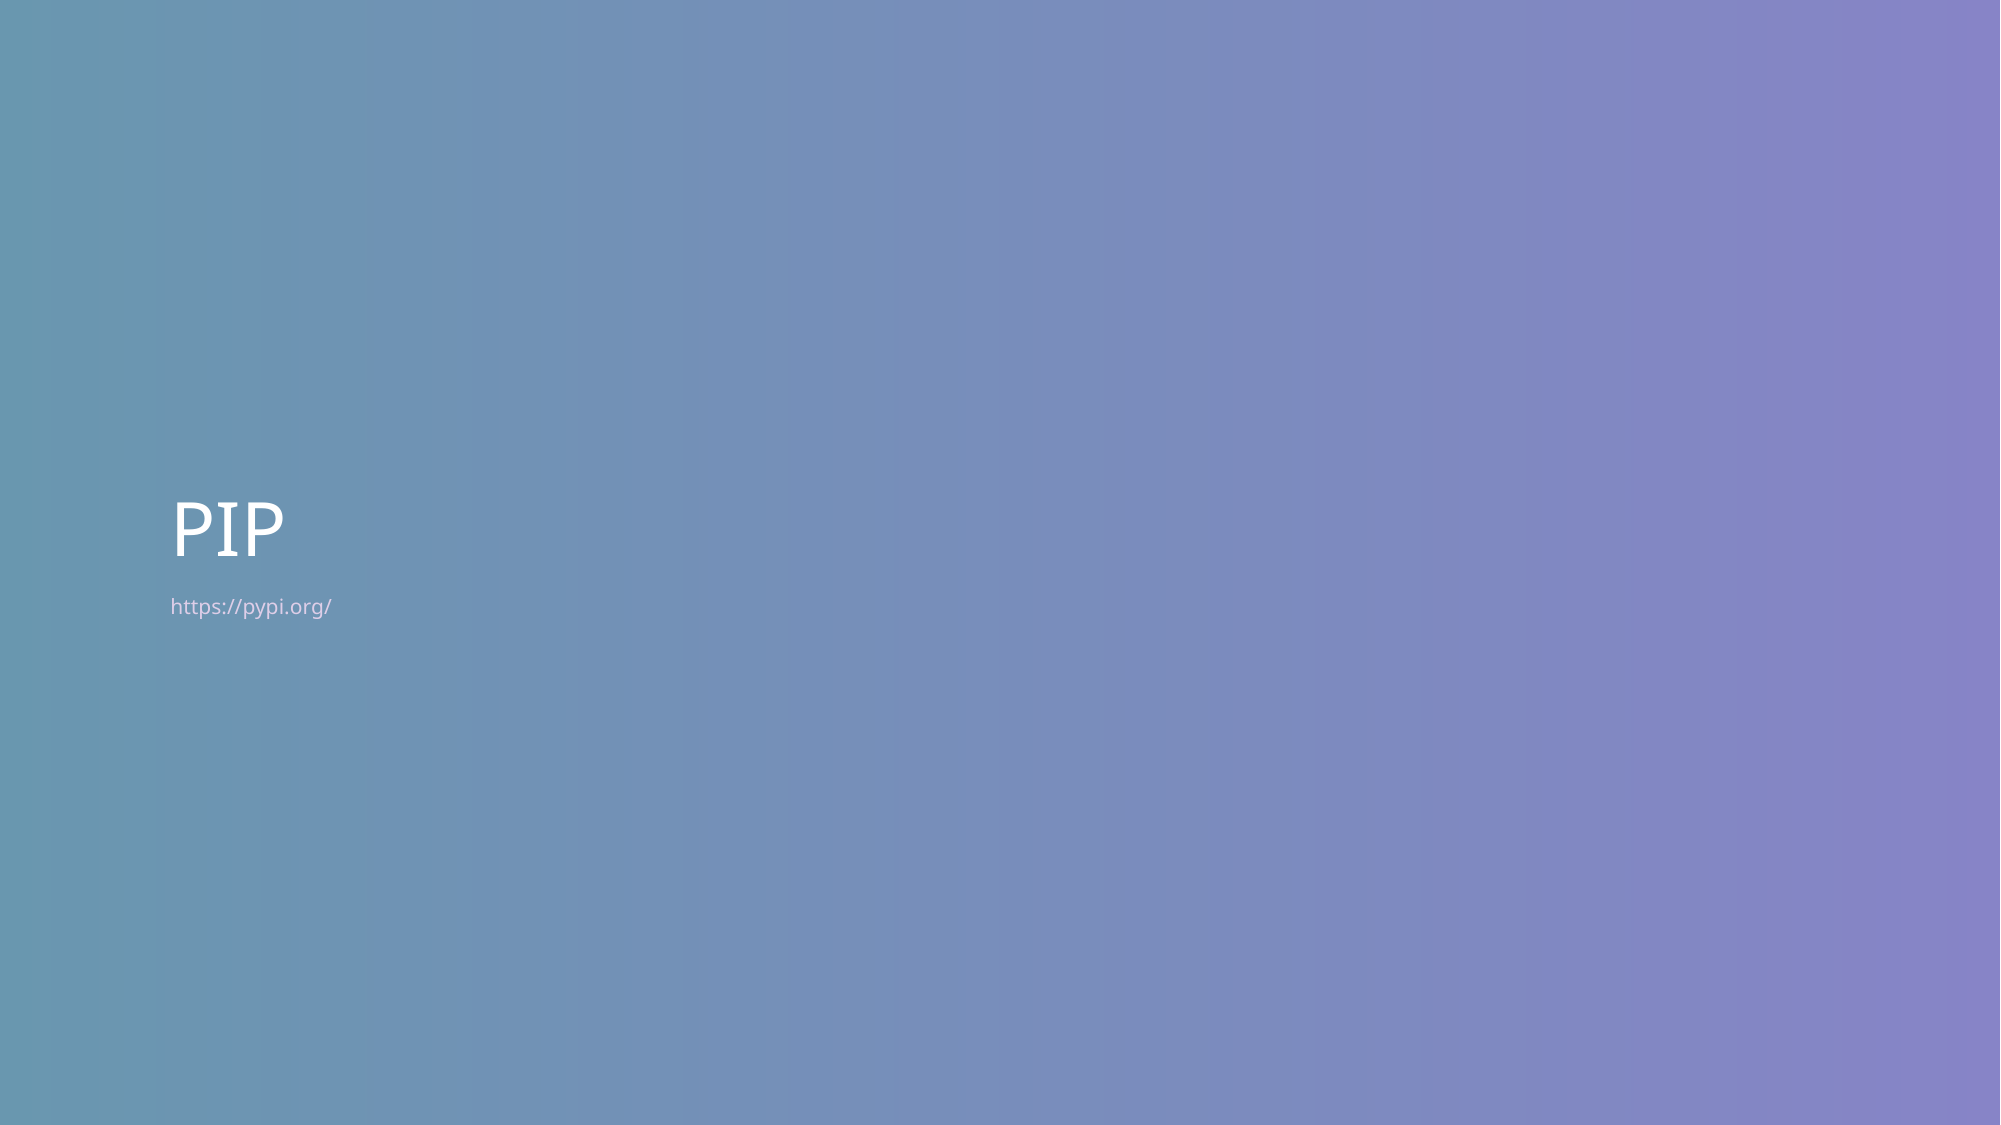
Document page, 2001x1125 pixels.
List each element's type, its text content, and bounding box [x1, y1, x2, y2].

title PIP [170, 434, 1273, 573]
subtitle https://pypi.org/ [170, 593, 1301, 691]
